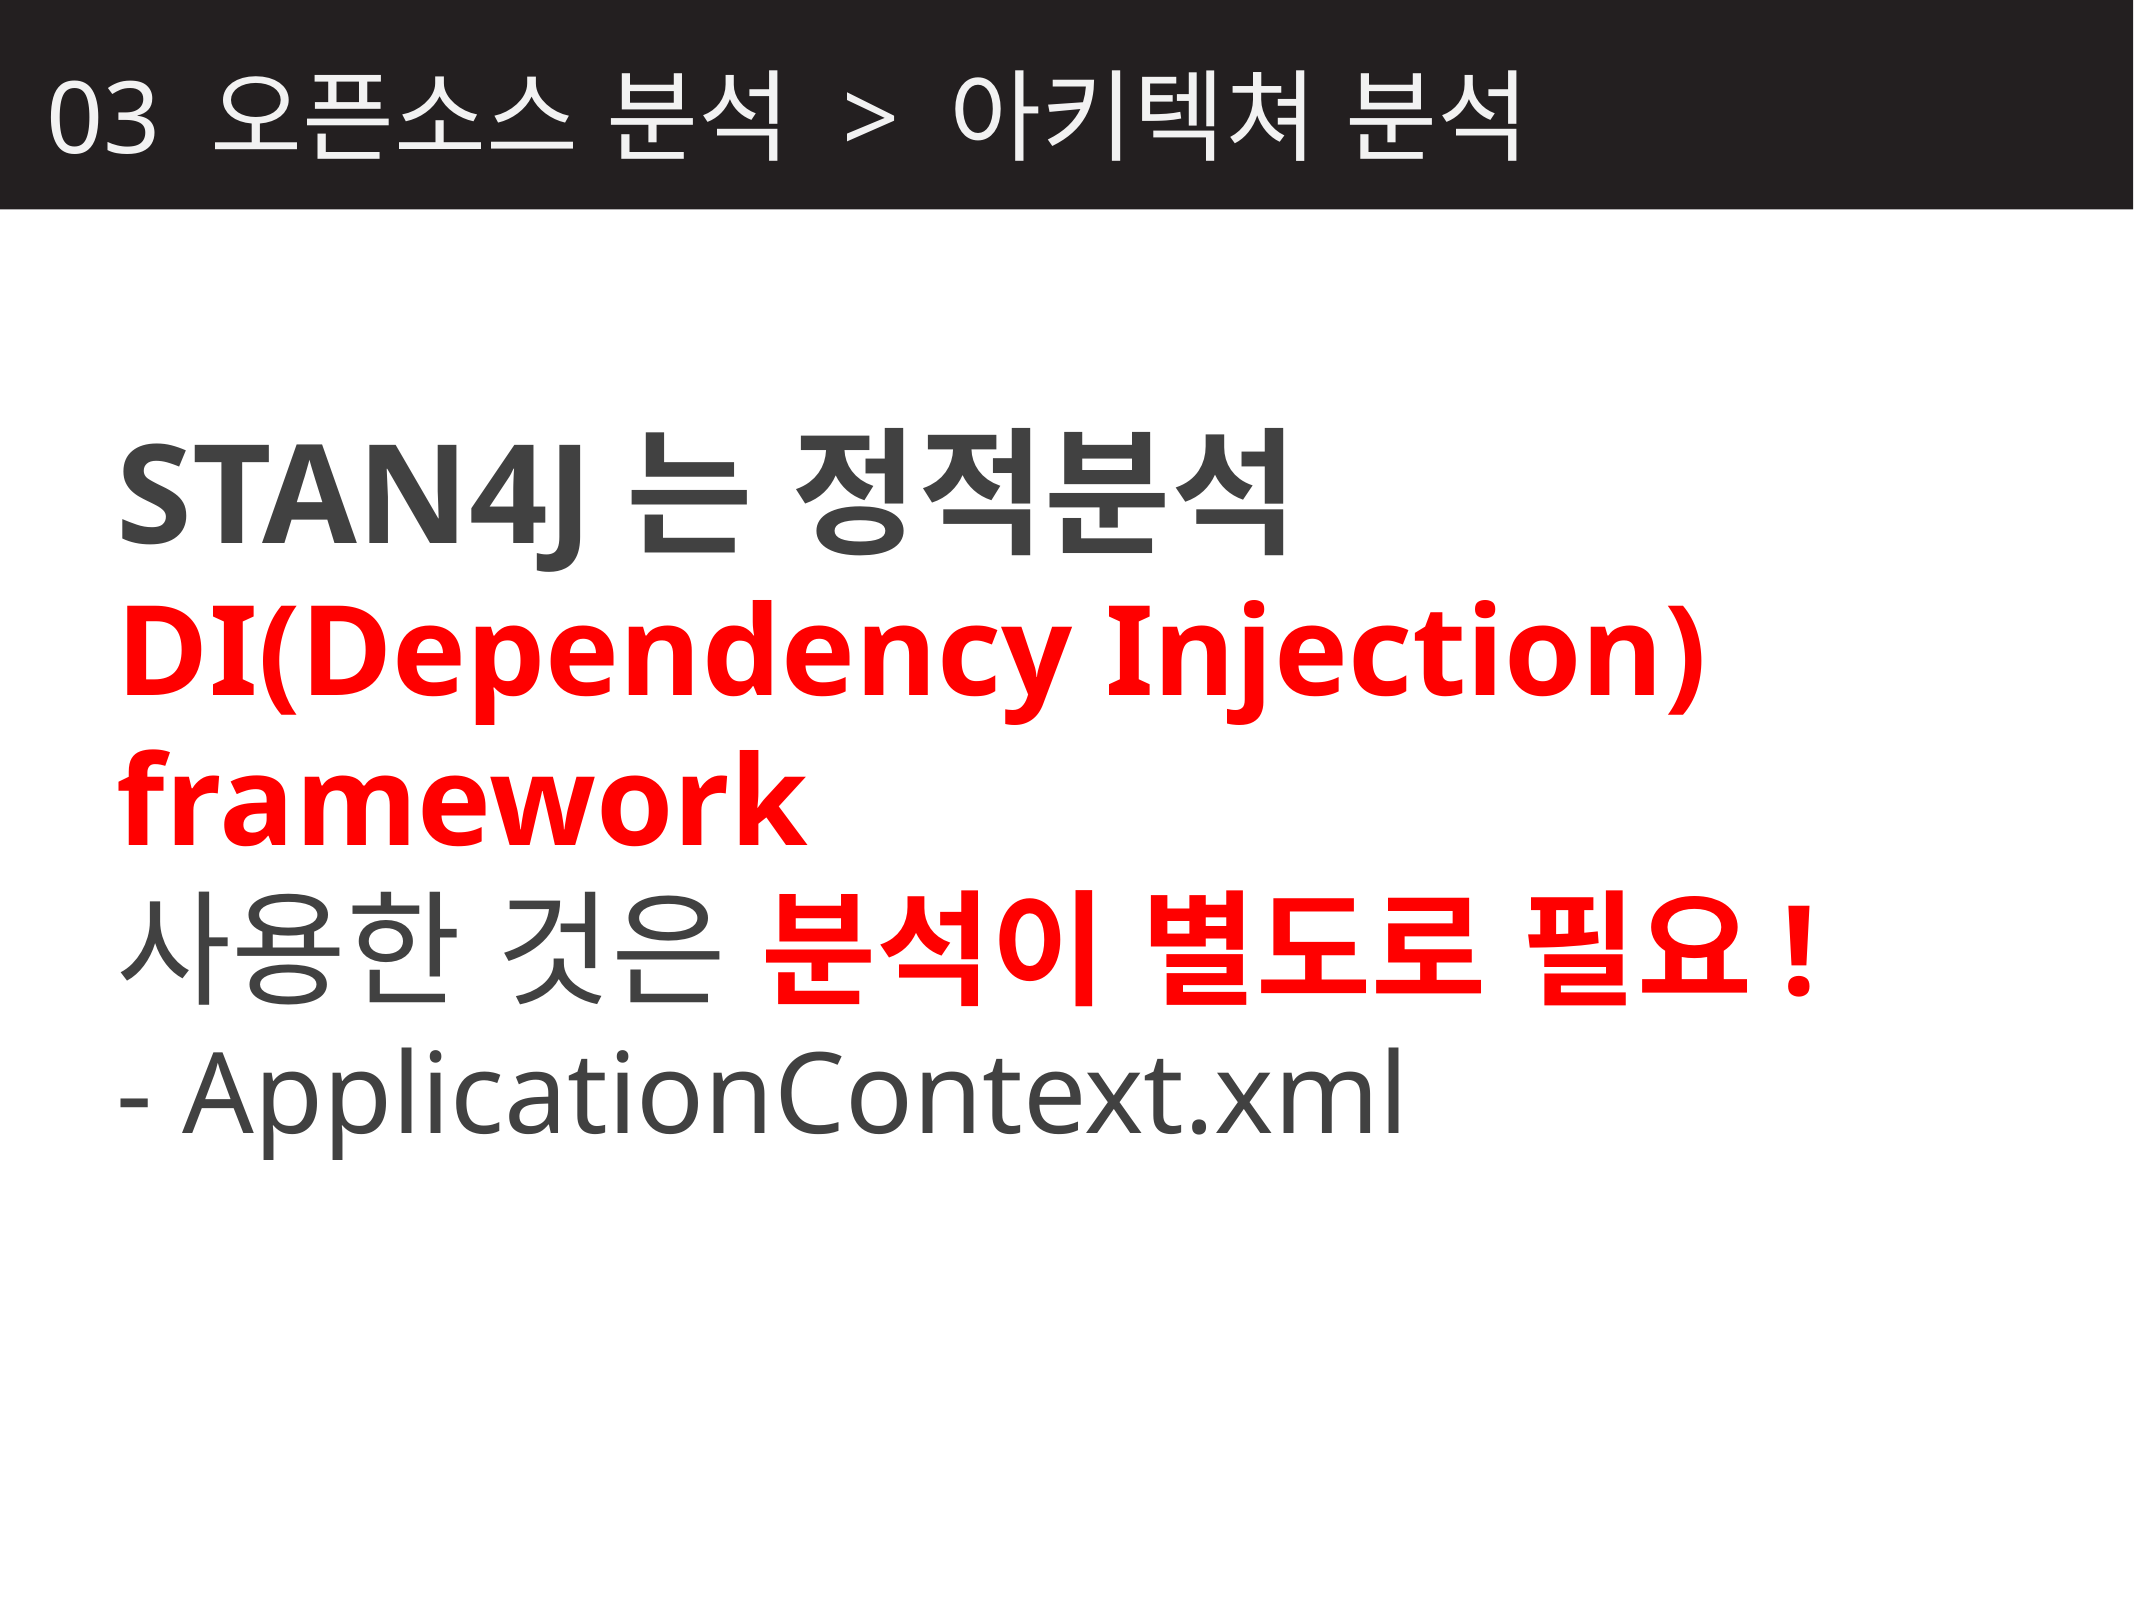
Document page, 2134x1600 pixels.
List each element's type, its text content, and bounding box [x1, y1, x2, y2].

text_box 03 오픈소스 분석 > 아키텍쳐 분석 [31, 22, 1545, 182]
text_box STAN4J는 정적분석 DI(Dependency Injection) framework 사용한 것은 분석이 별도로 필요! - ApplicationContext.xml [27, 398, 2083, 1164]
